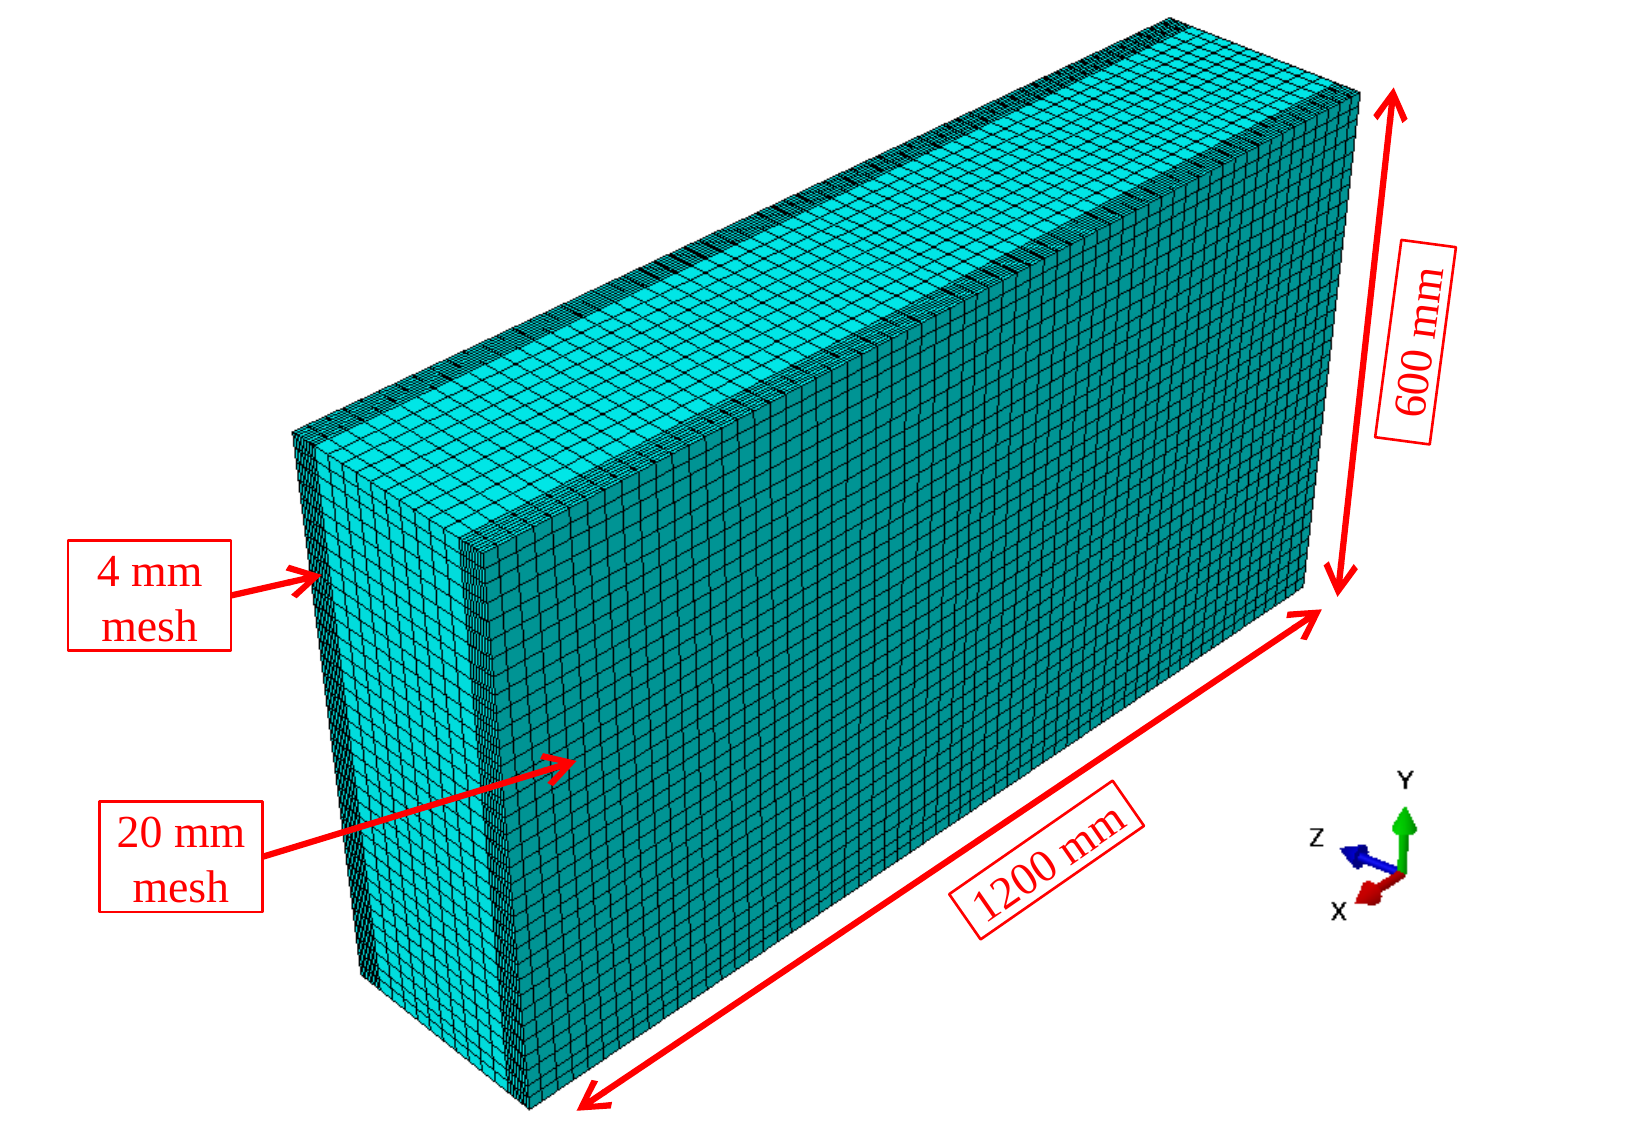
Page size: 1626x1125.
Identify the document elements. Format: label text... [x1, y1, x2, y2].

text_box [1337, 87, 1394, 597]
text_box 600 mm [1394, 239, 1456, 445]
text_box 4 mm mesh [67, 540, 232, 651]
picture [249, 0, 1437, 1125]
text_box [576, 609, 1322, 1111]
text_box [262, 760, 577, 857]
text_box 20 mm mesh [99, 801, 249, 912]
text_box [231, 574, 322, 596]
